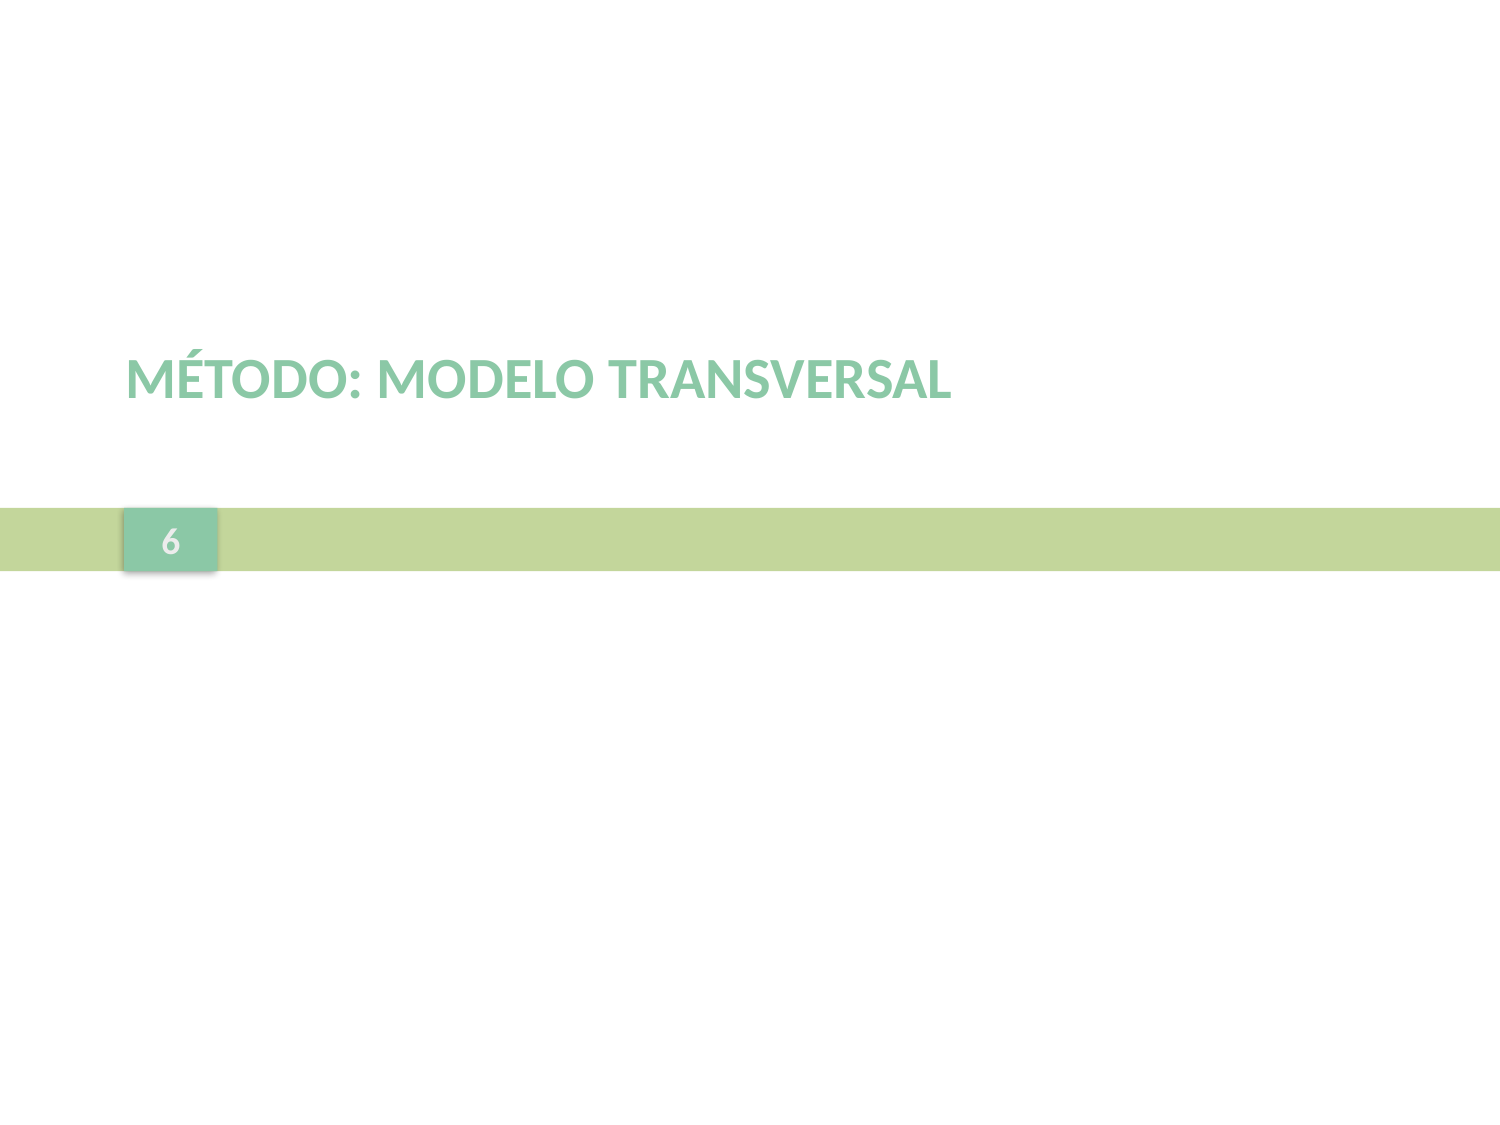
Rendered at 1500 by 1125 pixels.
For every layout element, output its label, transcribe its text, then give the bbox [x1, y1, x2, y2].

title Método: Modelo transversal [110, 332, 1386, 478]
